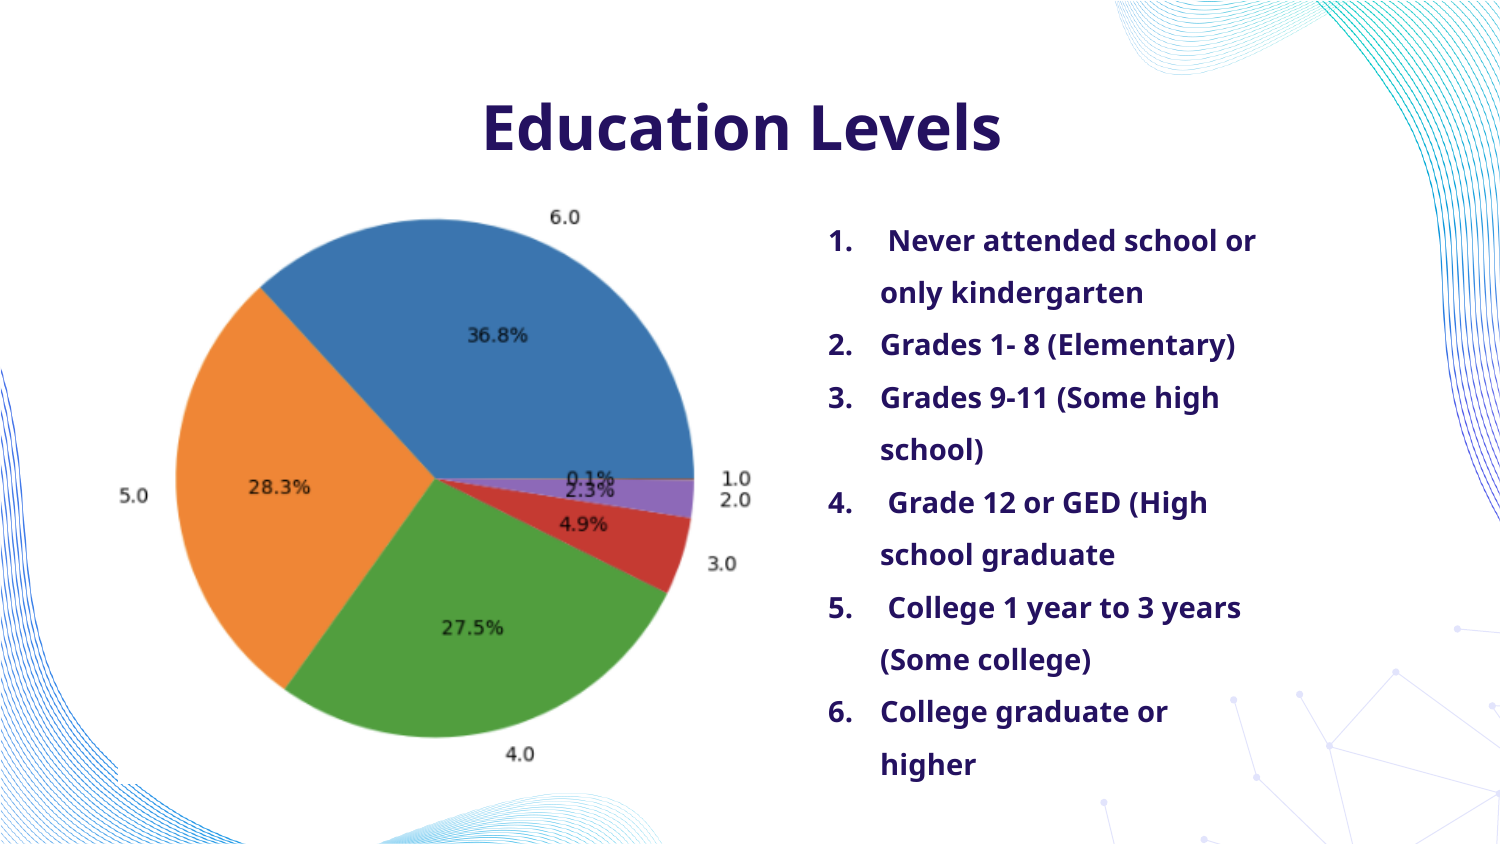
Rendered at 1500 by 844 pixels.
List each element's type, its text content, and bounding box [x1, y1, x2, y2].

title Education Levels [118, 72, 1382, 167]
text_box Never attended school or only kindergarten Grades 1- 8 (Elementary) Grades 9-11 (Some high school) Grade 12 or GED (High school graduate College 1 year to 3 years (Some college) College graduate or higher [796, 189, 1284, 715]
picture [0, 176, 791, 844]
picture [1109, 0, 1500, 532]
